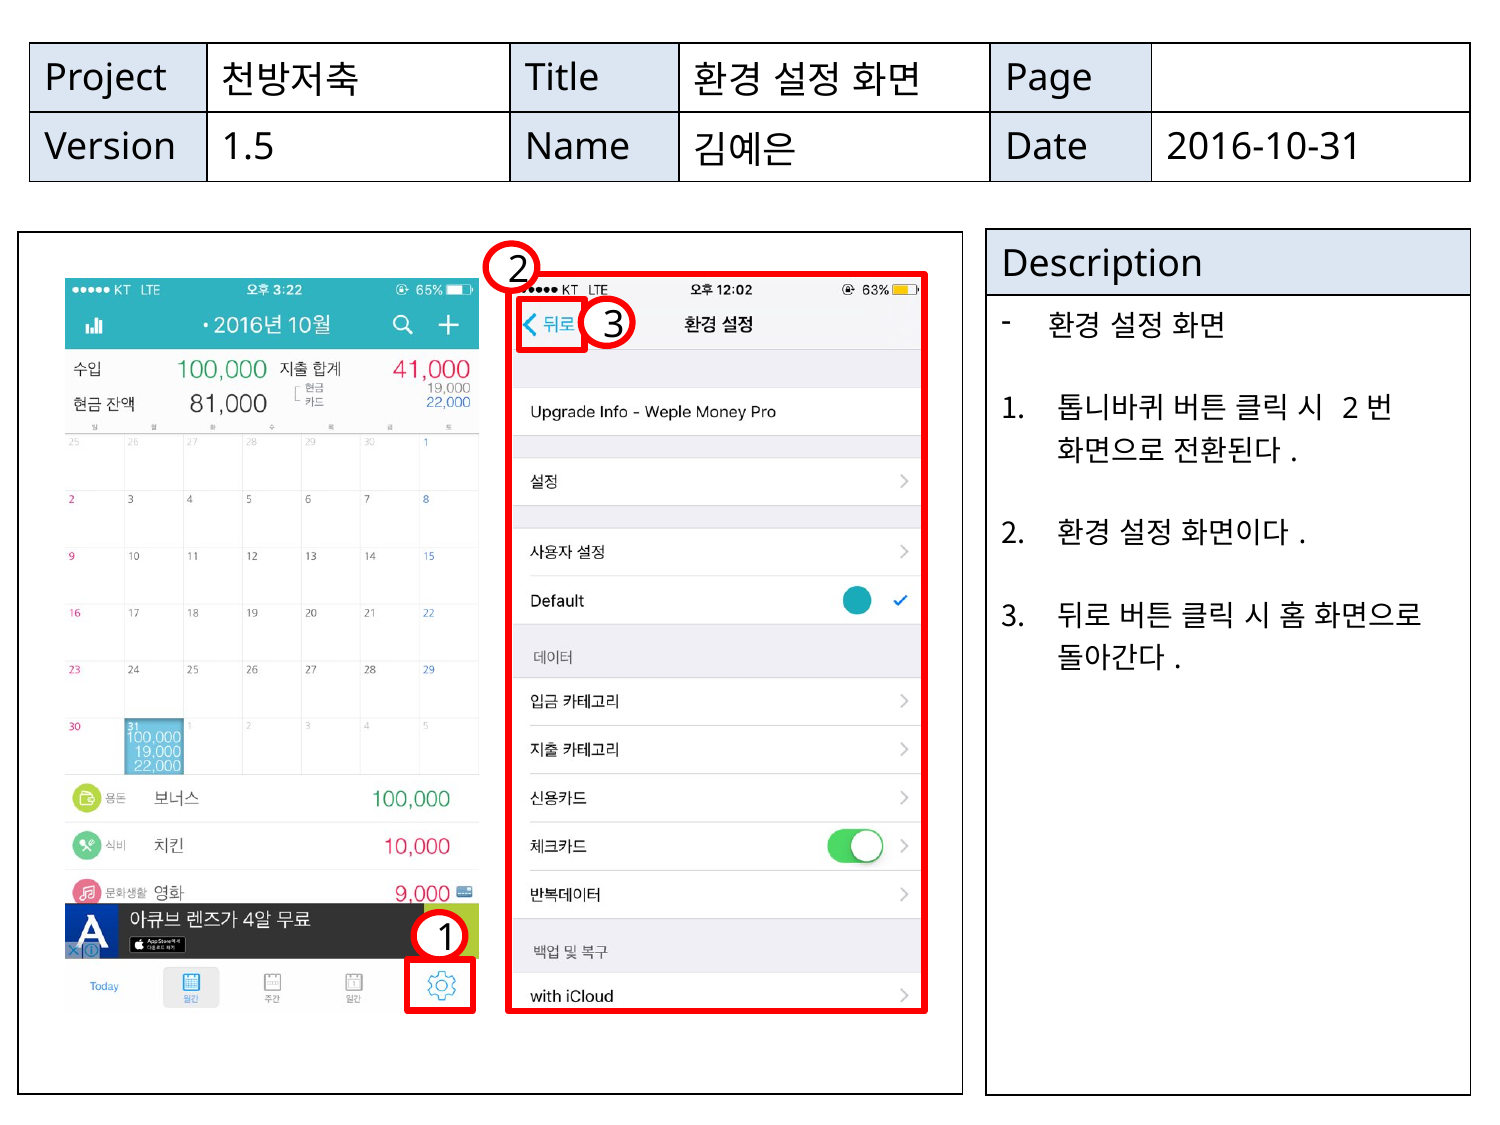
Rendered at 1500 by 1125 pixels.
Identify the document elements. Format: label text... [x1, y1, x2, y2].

table_cell 1.5 [208, 113, 509, 181]
table_cell 김예은 [680, 113, 989, 181]
text_box [538, 272, 927, 280]
table_header Project [30, 44, 206, 111]
picture [65, 278, 479, 1015]
table_header Description [987, 230, 1470, 294]
table_header [1152, 44, 1469, 111]
table_cell Date [991, 113, 1151, 181]
table_header 천방저축 [208, 44, 509, 111]
table_header 환경 설정 화면 [680, 44, 989, 111]
table_cell 환경 설정 화면 톱니바퀴 버튼 클릭 시 2번 화면으로 전환된다. 환경 설정 화면이다. 뒤로 버튼 클릭 시 홈 화면으로 돌아간다. [987, 296, 1470, 1094]
table_header [19, 233, 962, 1093]
table_header Page [991, 44, 1151, 111]
table_cell 2016-10-31 [1152, 113, 1469, 181]
table_cell Version [30, 113, 206, 181]
text_box 2 [483, 241, 540, 293]
table_cell Name [511, 113, 678, 181]
picture [513, 278, 925, 1011]
table_header Title [511, 44, 678, 111]
